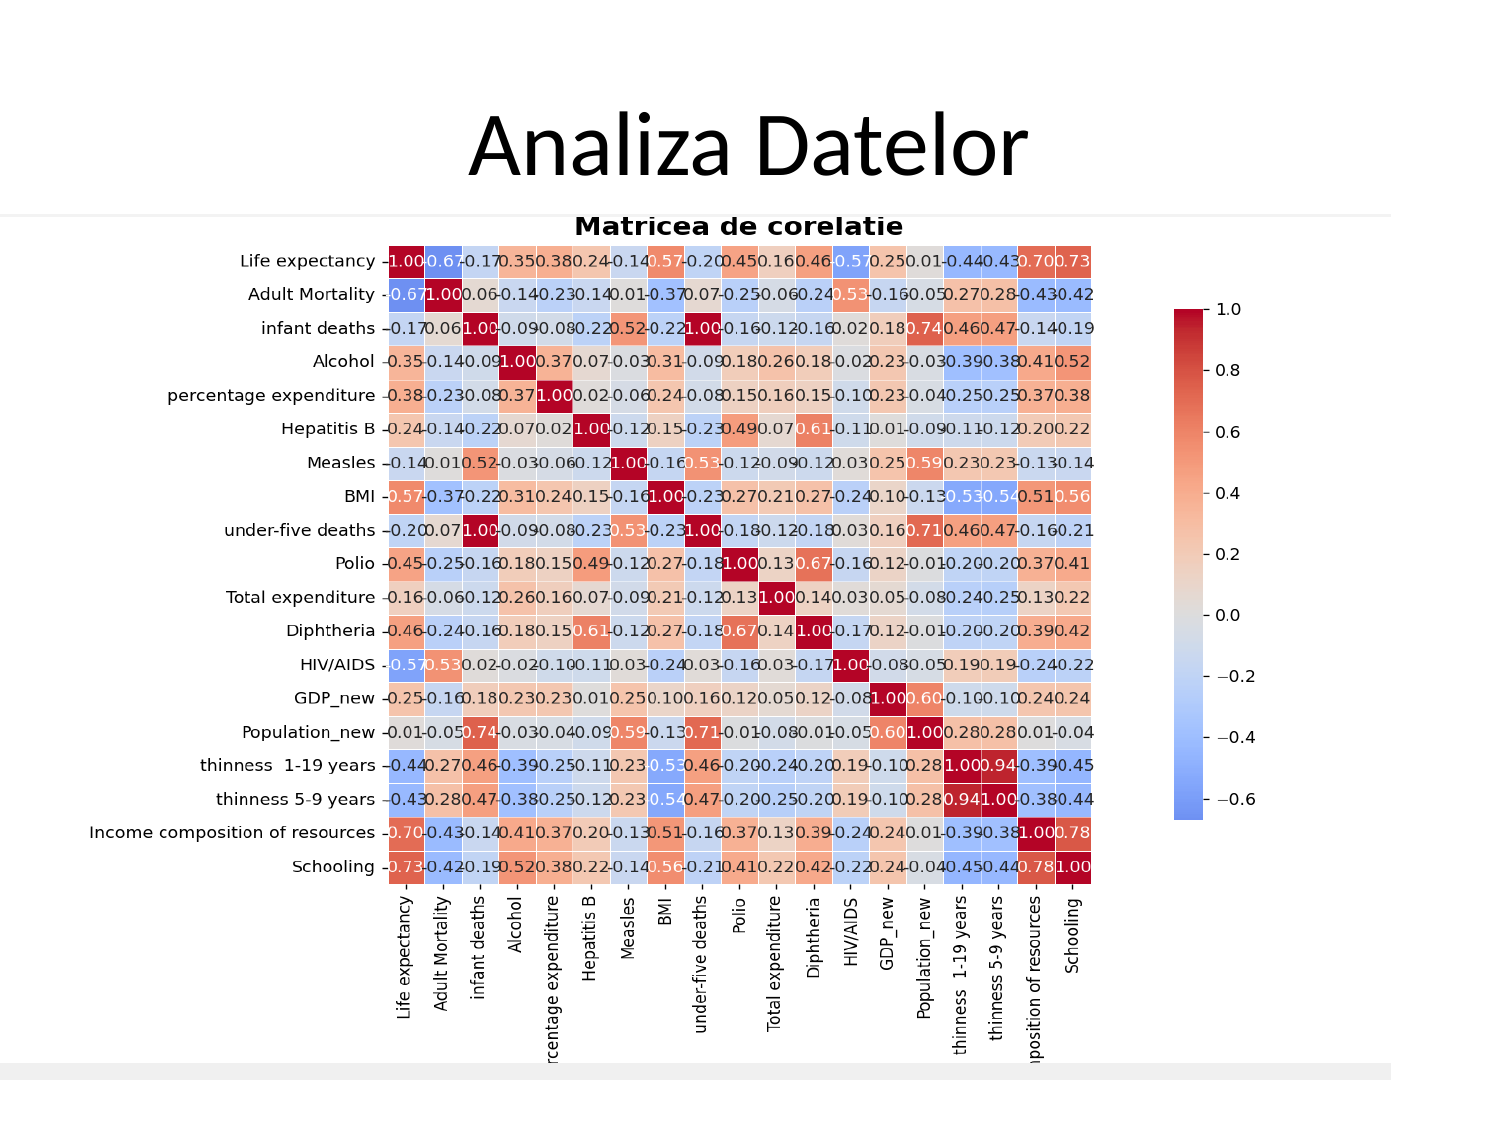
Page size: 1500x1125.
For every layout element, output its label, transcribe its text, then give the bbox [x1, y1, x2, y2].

title Analiza Datelor [75, 45, 1425, 233]
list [0, 213, 1391, 1081]
